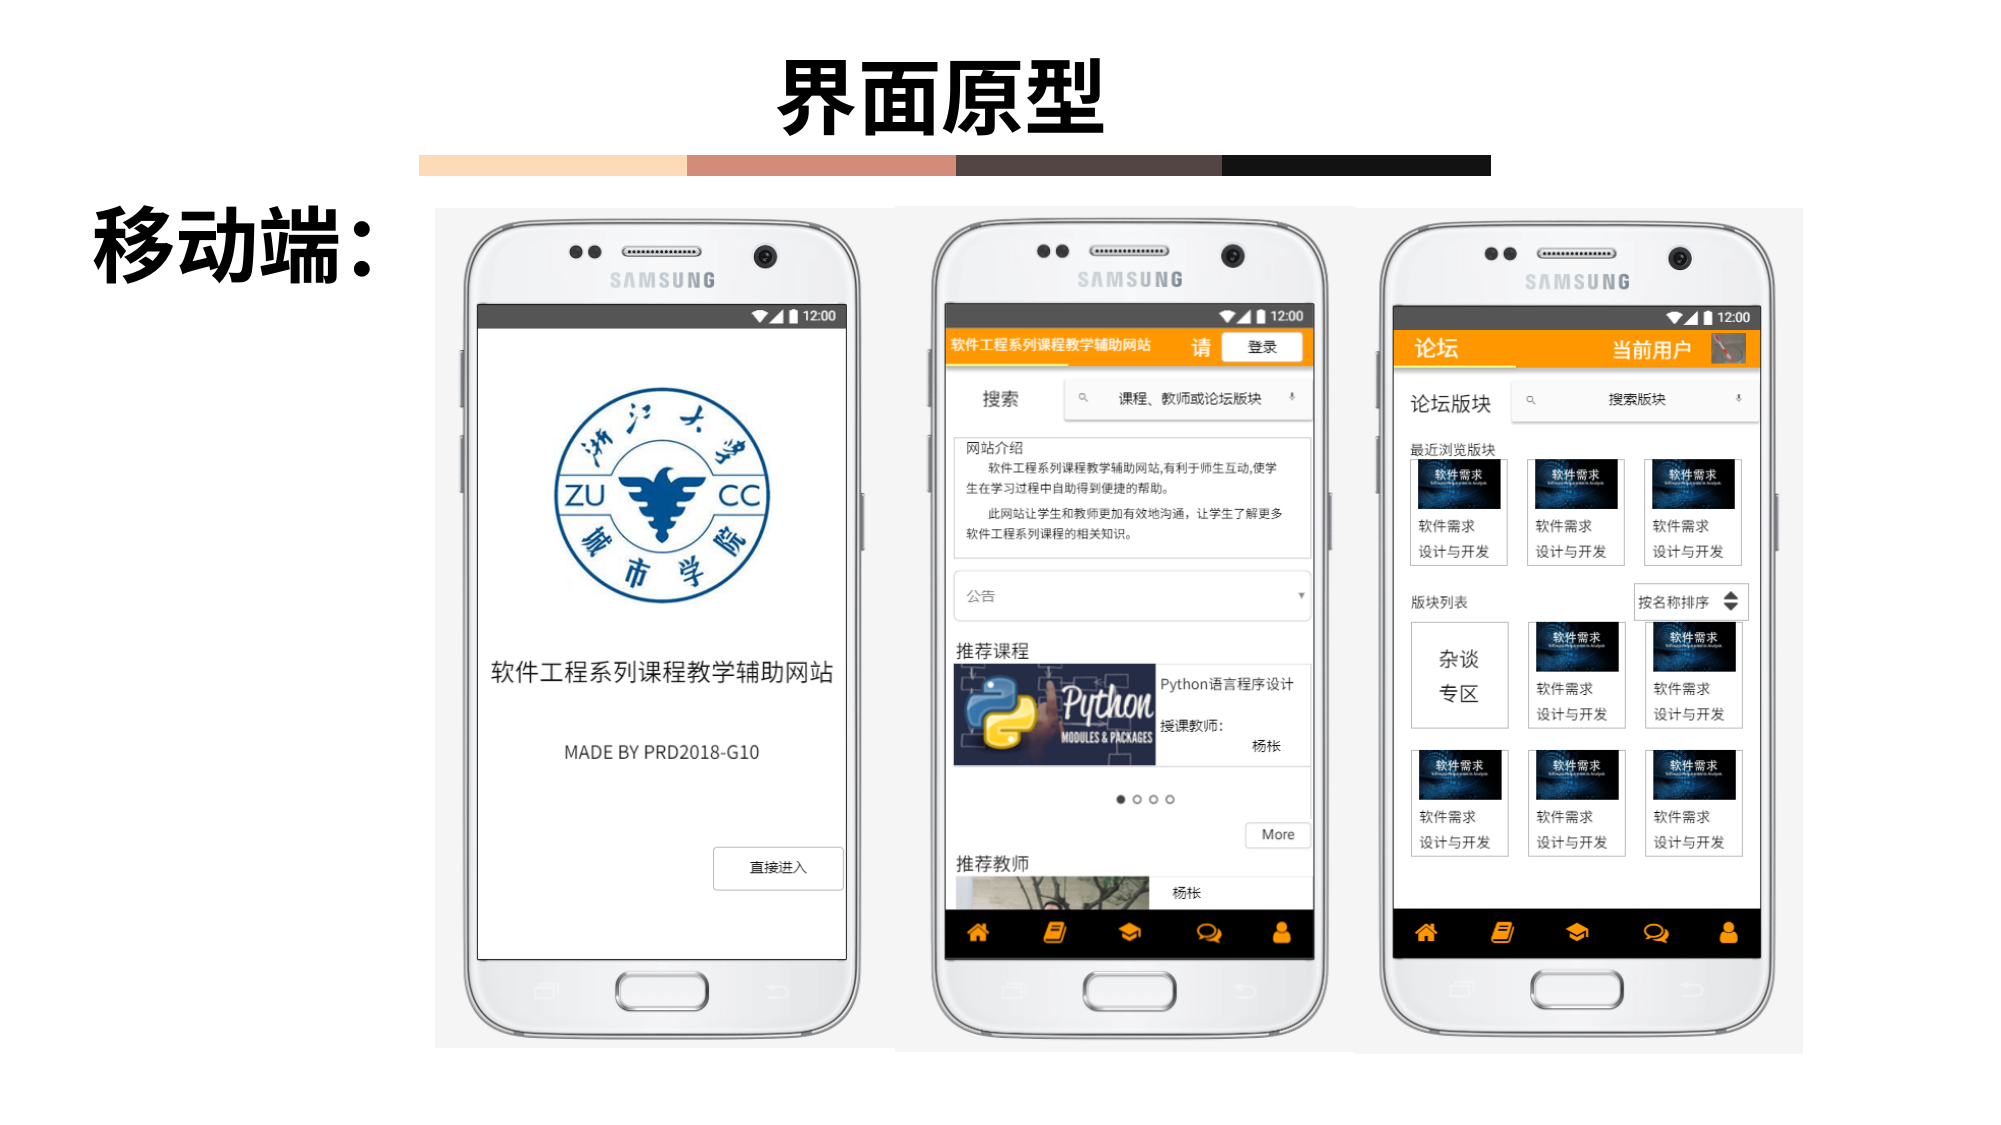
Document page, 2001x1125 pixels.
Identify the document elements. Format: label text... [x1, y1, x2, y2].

text_box 移动端： [77, 186, 1900, 301]
picture [435, 206, 1803, 1054]
list 界面原型 [760, 49, 1477, 110]
